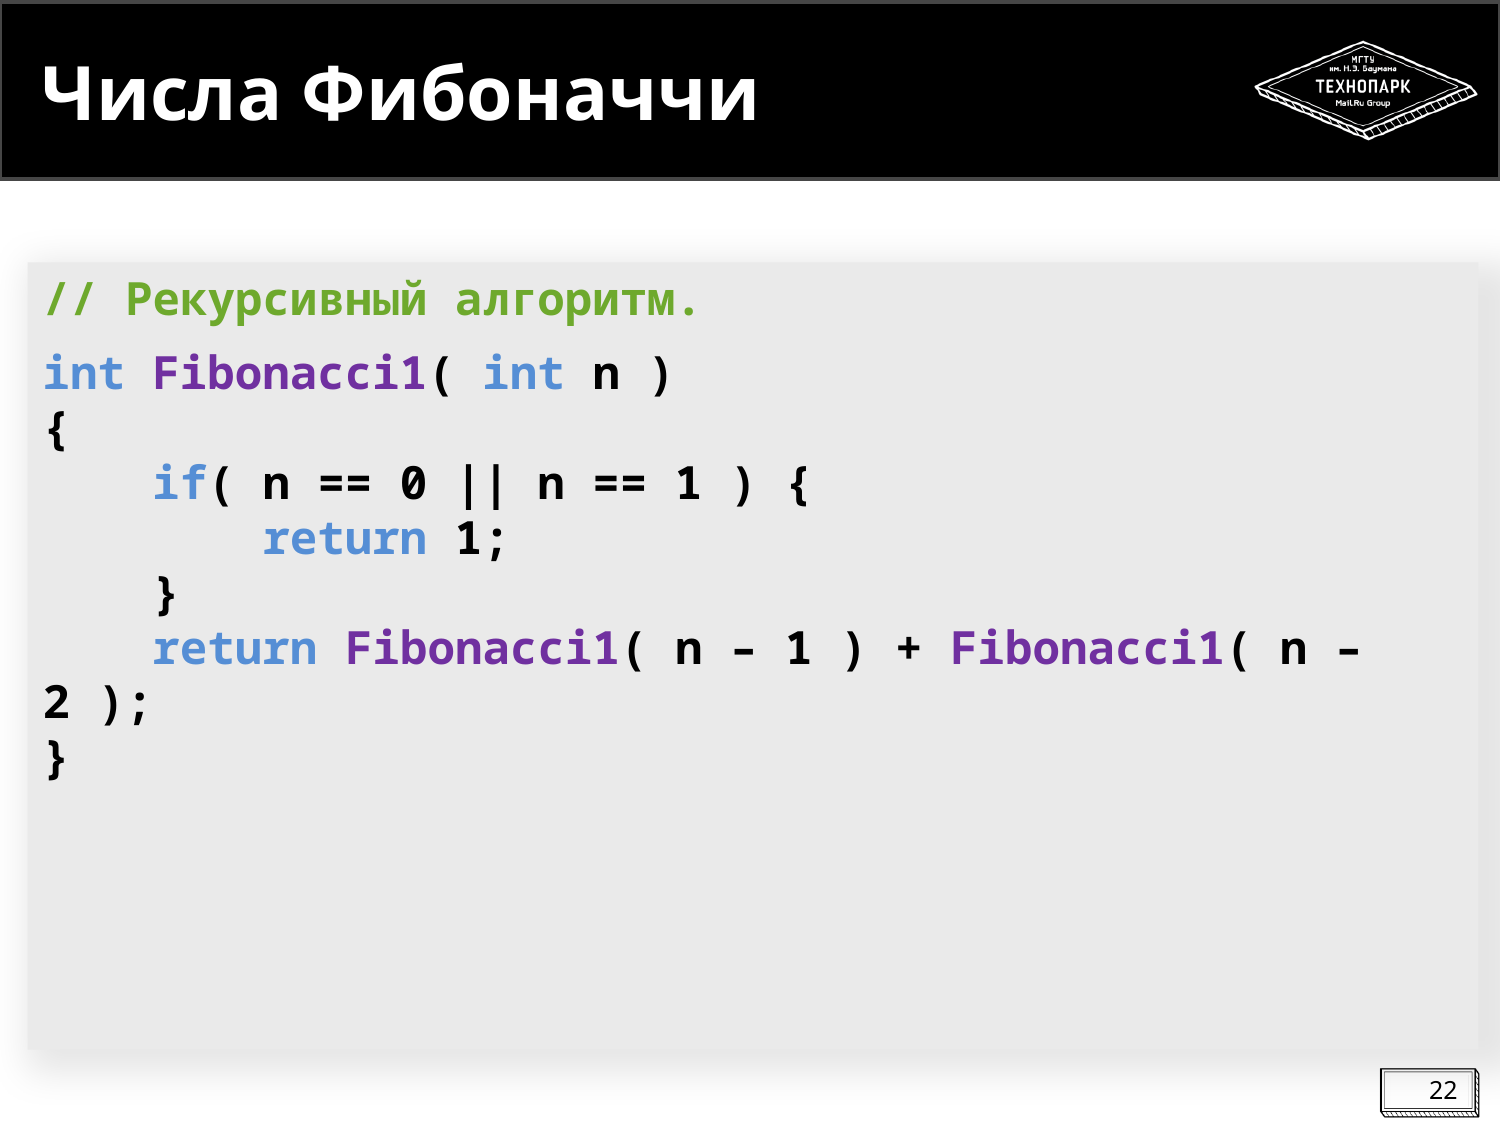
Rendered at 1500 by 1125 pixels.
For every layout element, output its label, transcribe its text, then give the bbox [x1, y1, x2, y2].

list // Рекурсивный алгоритм. int Fibonacci1( int n ) { if( n == 0 || n == 1 ) { return 1; } return Fibonacci1( n – 1 ) + Fibonacci1( n – 2 ); } [27, 262, 1475, 1050]
picture [1250, 19, 1492, 162]
picture [1366, 1060, 1495, 1125]
slide_number 22 [1130, 1069, 1473, 1114]
title Числа Фибоначчи [26, 15, 1250, 166]
